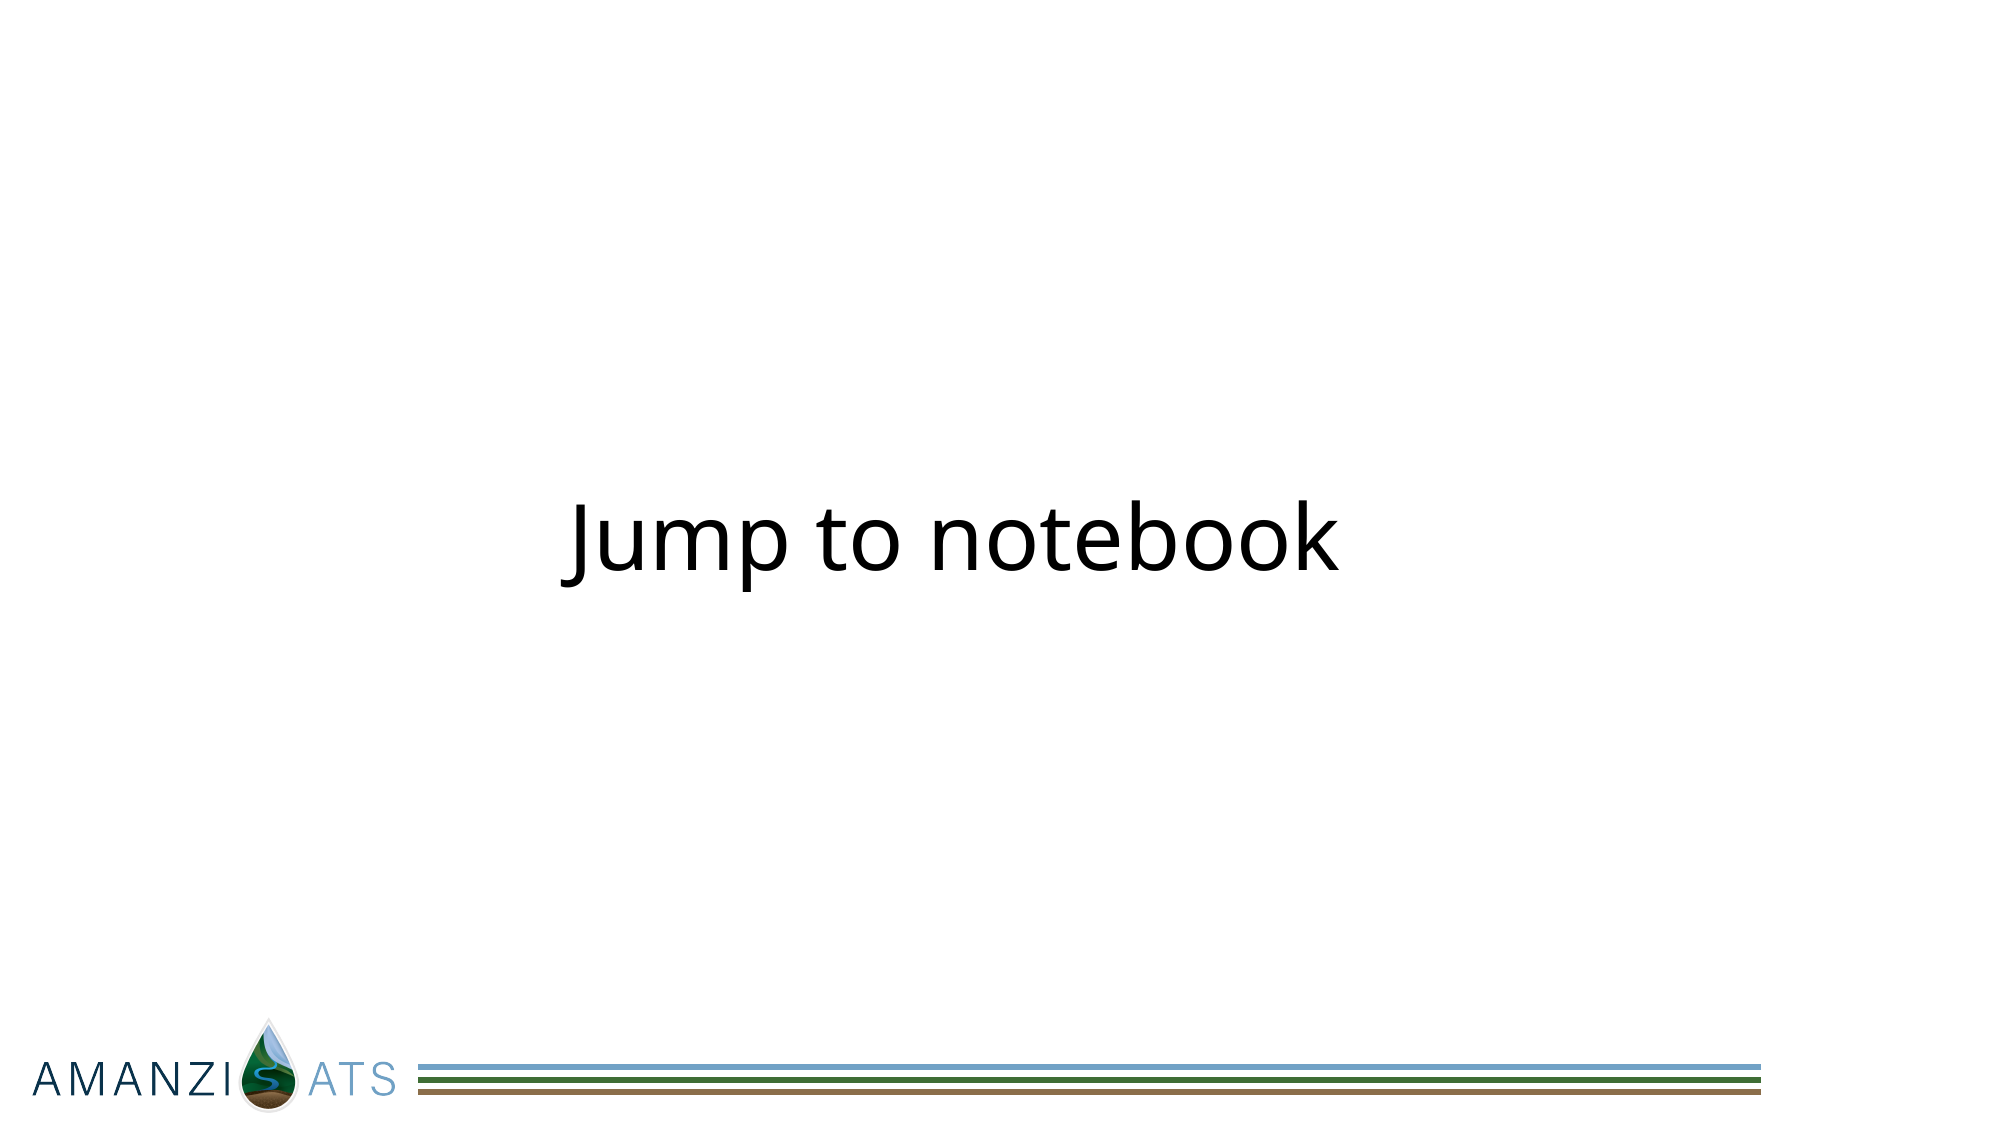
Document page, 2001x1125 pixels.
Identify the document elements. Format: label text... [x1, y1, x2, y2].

picture [32, 1017, 395, 1113]
title Jump to notebook [553, 431, 1414, 650]
